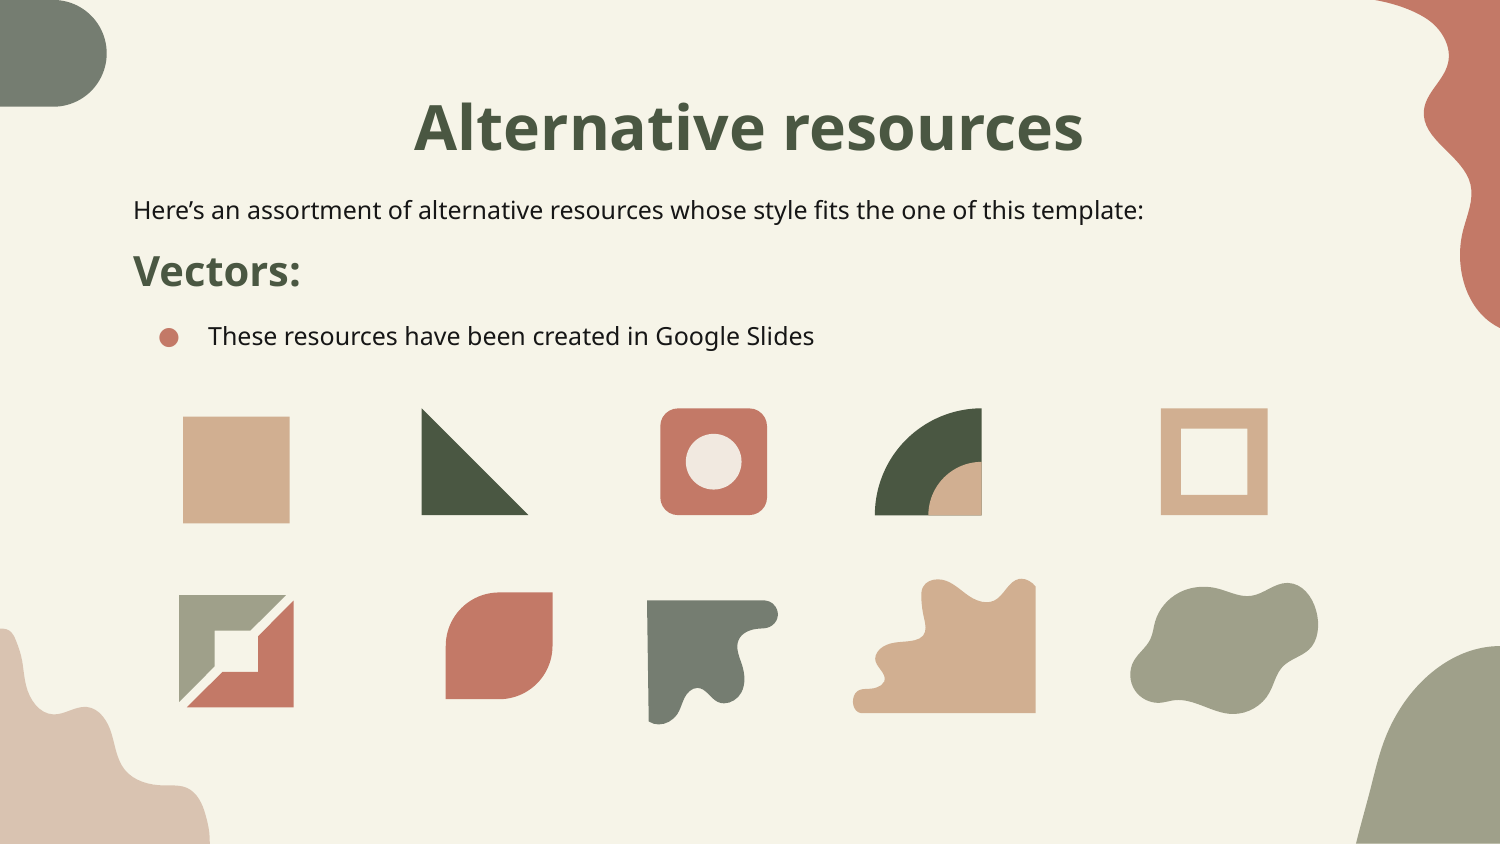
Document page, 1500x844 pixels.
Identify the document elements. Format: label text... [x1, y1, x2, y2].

text_box [647, 600, 778, 725]
text_box [183, 416, 290, 524]
subtitle Here’s an assortment of alternative resources whose style fits the one of this template: Vectors: These resources have been created in Google Slides [118, 179, 1382, 380]
text_box [179, 595, 286, 702]
text_box [186, 600, 294, 708]
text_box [874, 408, 1089, 623]
text_box [1160, 408, 1268, 516]
text_box [445, 592, 553, 700]
text_box [852, 631, 1036, 714]
text_box [1130, 582, 1319, 714]
text_box [421, 408, 529, 516]
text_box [660, 408, 768, 516]
title Alternative resources [118, 72, 1382, 167]
